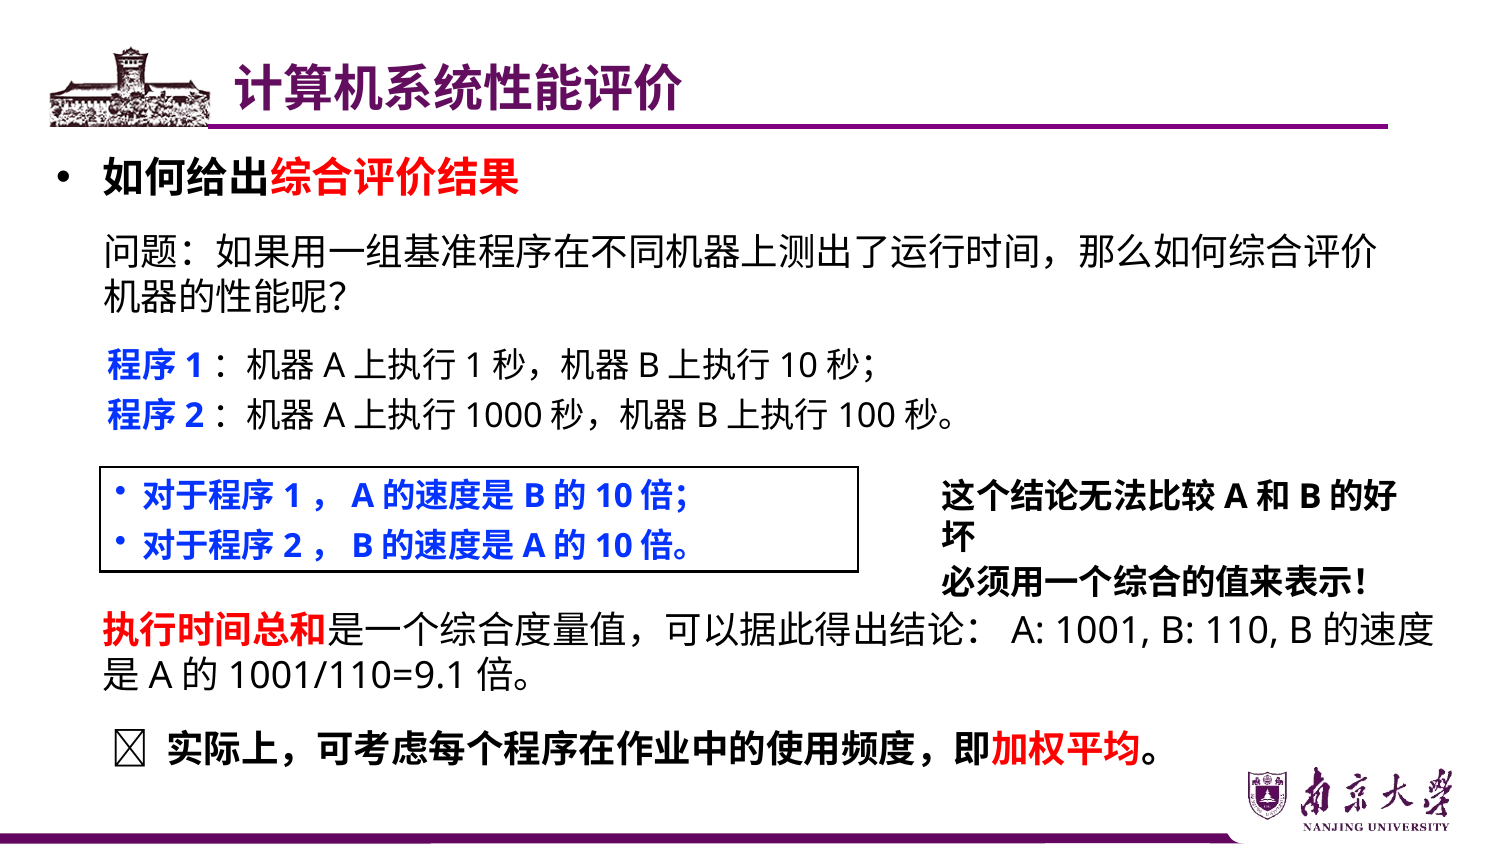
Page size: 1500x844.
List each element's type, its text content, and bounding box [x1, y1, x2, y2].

text_box 计算机系统性能评价 [218, 48, 1400, 124]
text_box 对于程序1，A的速度是B的10倍； 对于程序2，B的速度是A的10倍。 [100, 466, 859, 572]
text_box 如何给出综合评价结果 [41, 143, 1400, 209]
text_box 问题：如果用一组基准程序在不同机器上测出了运行时间，那么如何综合评价机器的性能呢？ [88, 220, 1400, 326]
picture [37, 42, 216, 127]
text_box 程序1：机器A上执行1秒，机器B上执行10秒； 程序2：机器A上执行1000秒，机器B上执行100秒。 [93, 335, 1355, 442]
text_box 这个结论无法比较A和B的好坏 必须用一个综合的值来表示！ [927, 466, 1435, 609]
text_box  实际上，可考虑每个程序在作业中的使用频度，即加权平均。 [96, 717, 1306, 777]
text_box 执行时间总和是一个综合度量值，可以据此得出结论：A: 1001, B: 110, B的速度是A的1001/110=9.1倍。 [87, 598, 1471, 704]
picture [1248, 767, 1452, 833]
